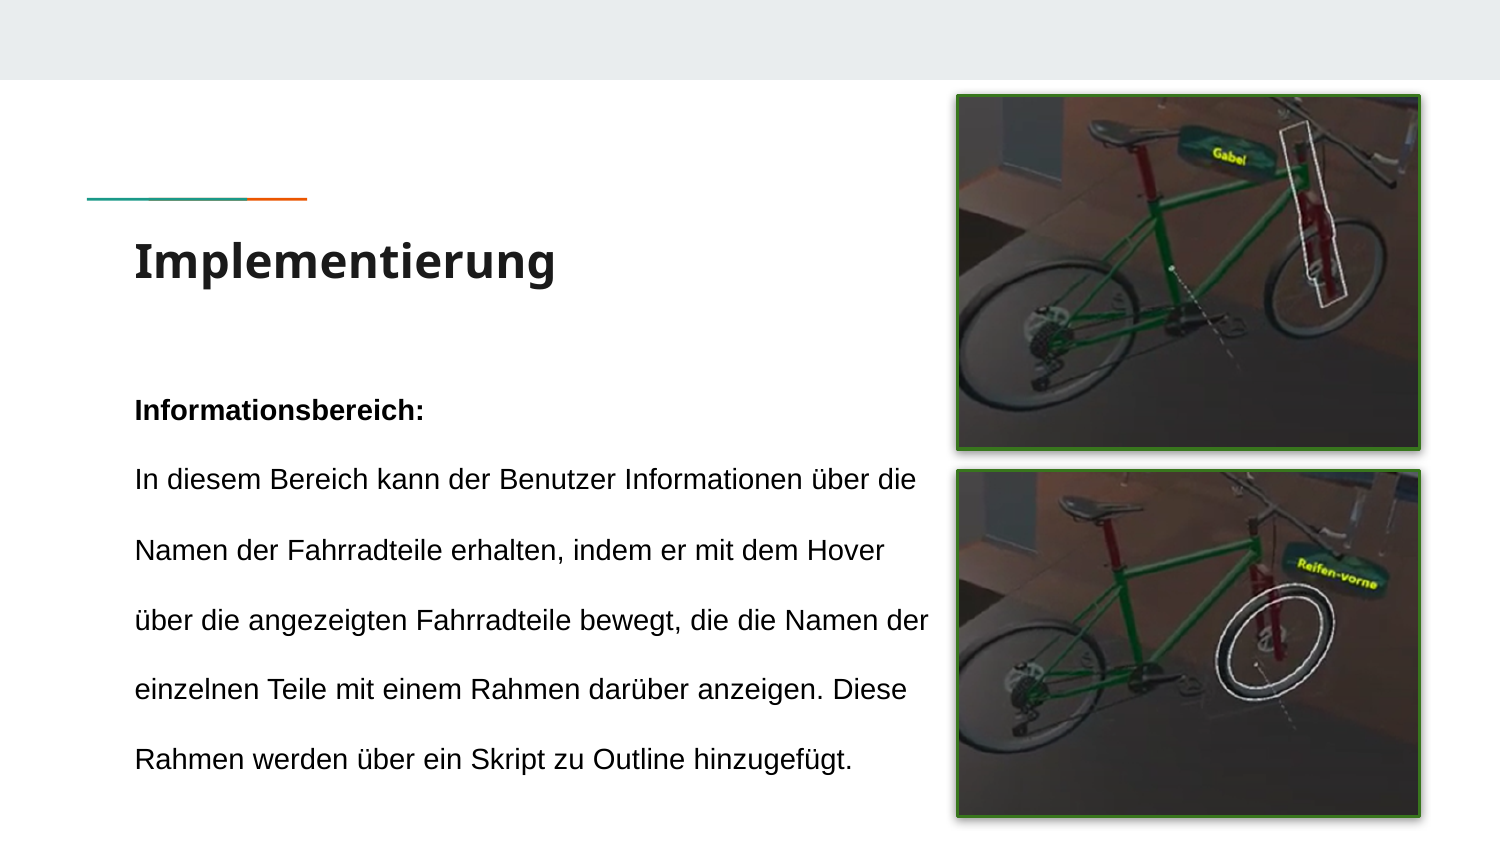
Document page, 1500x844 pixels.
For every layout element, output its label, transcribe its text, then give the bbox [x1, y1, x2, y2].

picture [958, 96, 1419, 448]
picture [958, 471, 1419, 815]
title Implementierung [119, 216, 929, 305]
list Informationsbereich: In diesem Bereich kann der Benutzer Informationen über die Namen der Fahrradteile erhalten, indem er mit dem Hover über die angezeigten Fahrradteile bewegt, die die Namen der einzelnen Teile mit einem Rahmen darüber anzeigen. Diese Rahmen werden über ein Skript zu Outline hinzugefügt. [119, 341, 948, 829]
